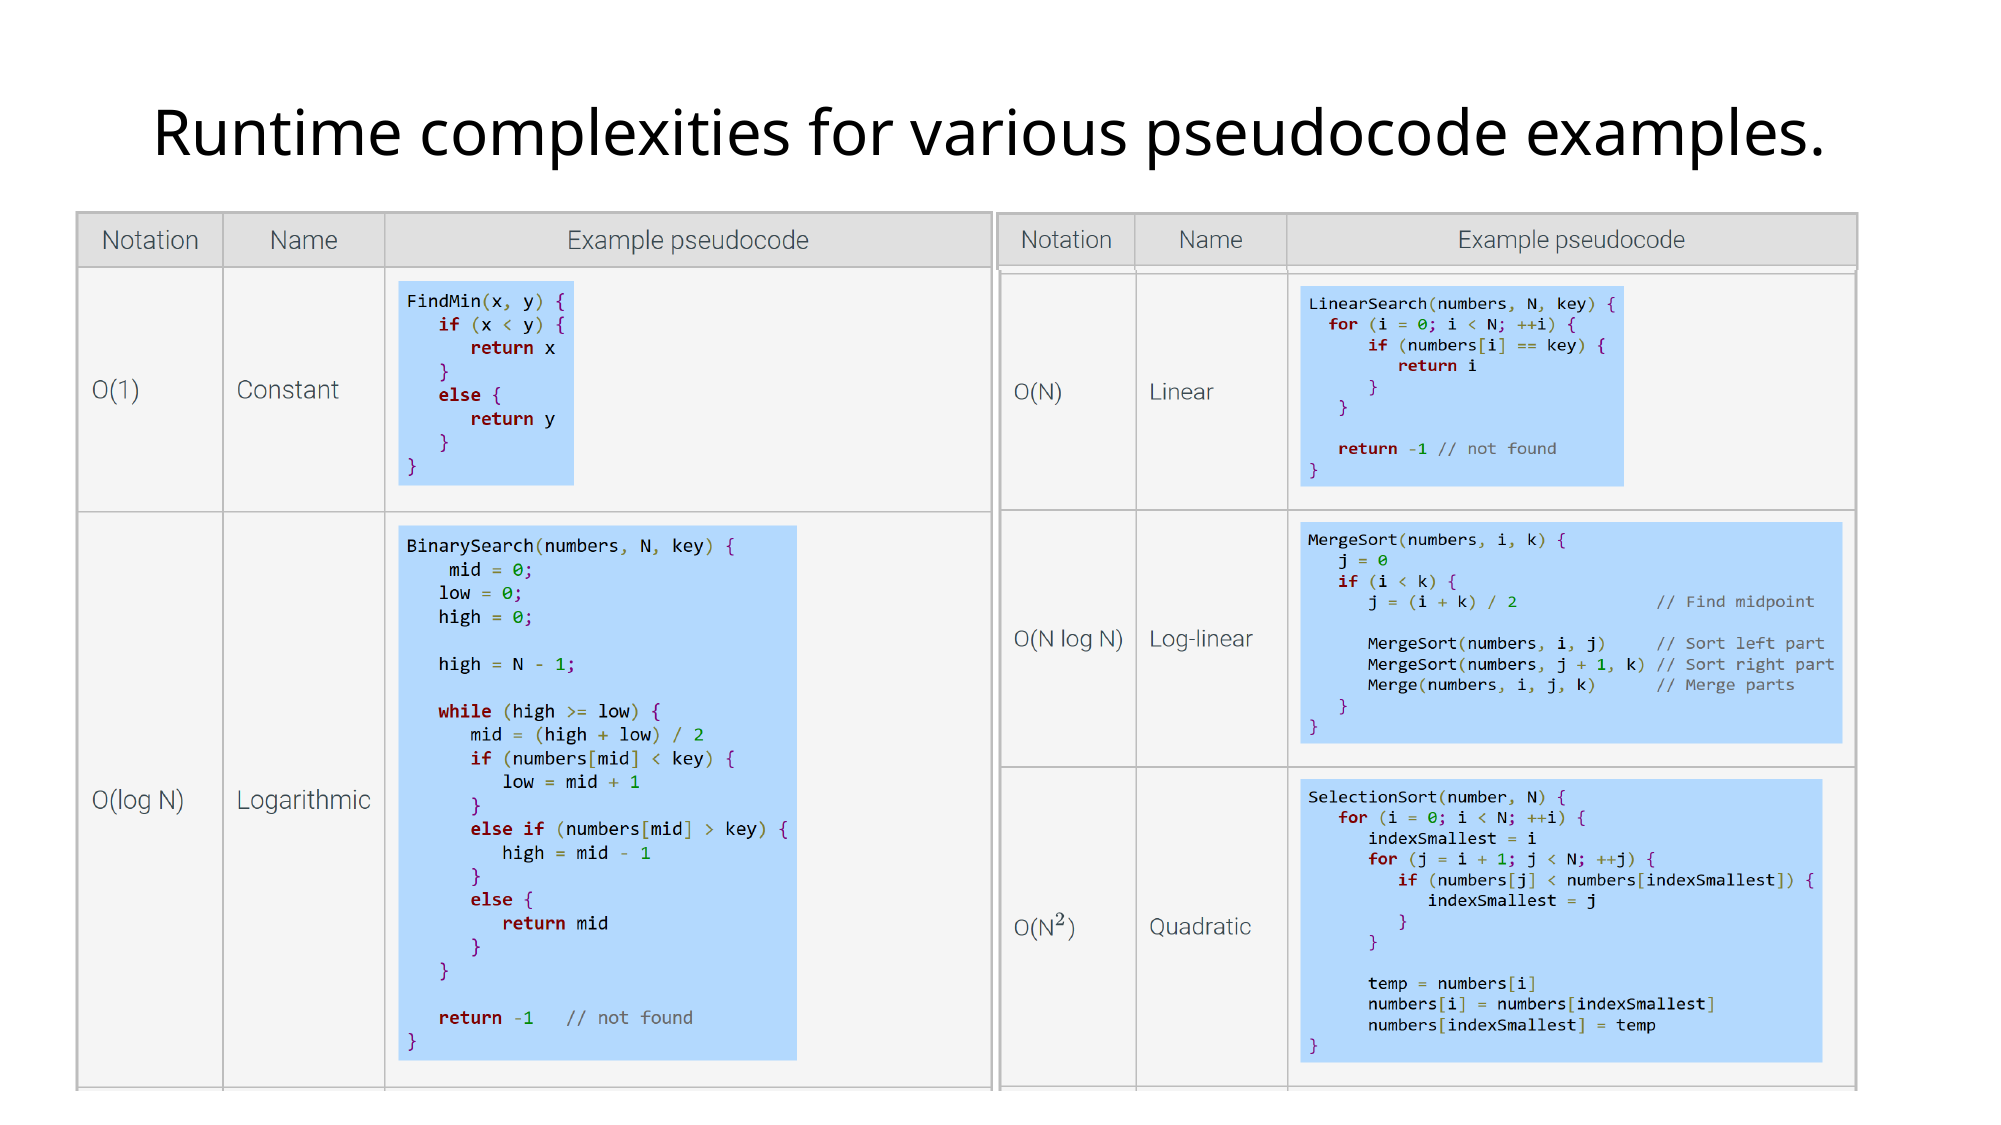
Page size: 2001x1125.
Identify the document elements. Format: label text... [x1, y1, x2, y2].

title Runtime complexities for various pseudocode examples. [137, 59, 1863, 210]
picture [69, 204, 1863, 1091]
